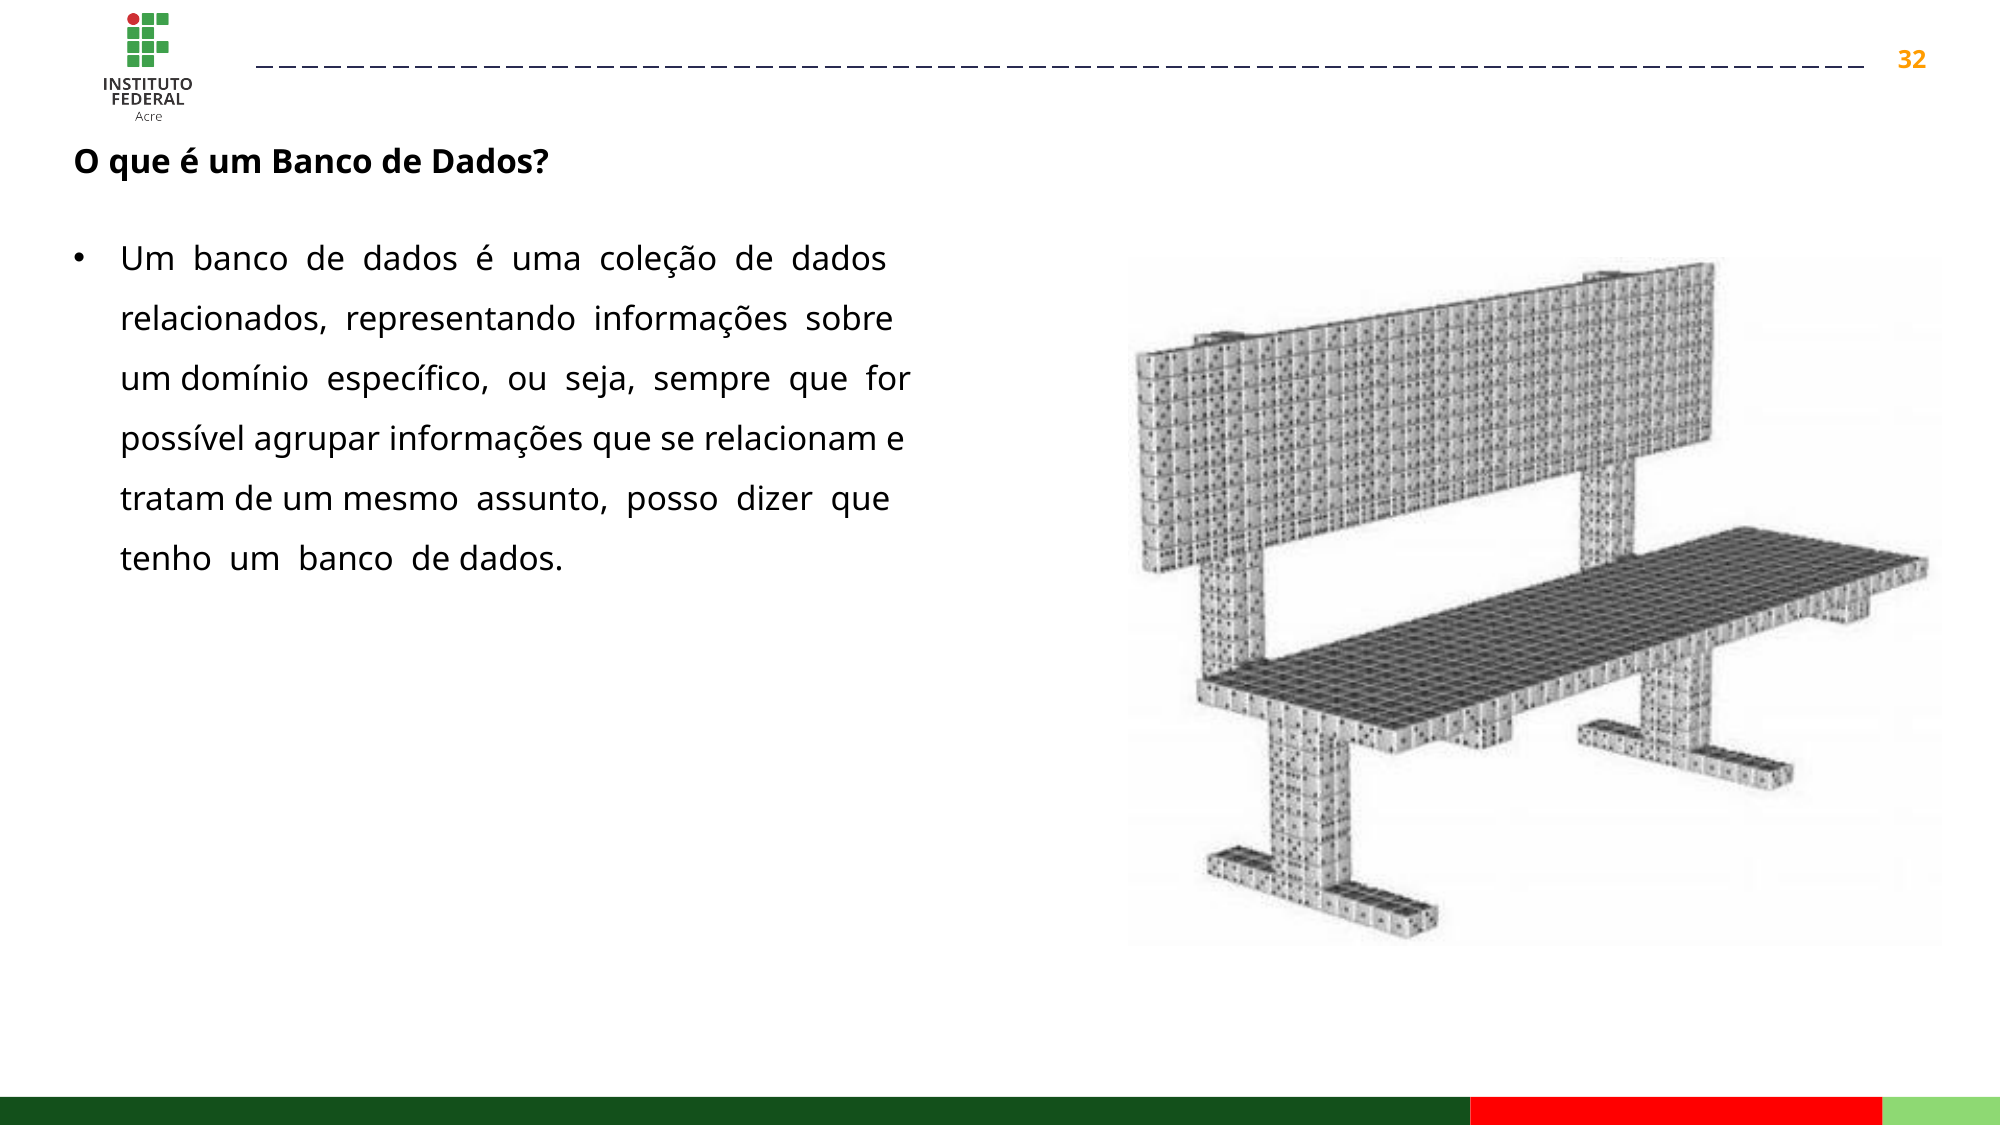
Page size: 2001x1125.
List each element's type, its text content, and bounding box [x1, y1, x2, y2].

text_box [1469, 1095, 1881, 1125]
text_box Um banco de dados é uma coleção de dados relacionados, representando informações sobre um domínio específico, ou seja, sempre que for possível agrupar informações que se relacionam e tratam de um mesmo assunto, posso dizer que tenho um banco de dados. [58, 210, 957, 585]
text_box O que é um Banco de Dados? [58, 112, 1243, 188]
text_box [0, 1095, 1469, 1125]
text_box [1881, 1095, 2000, 1125]
picture [1128, 256, 1942, 946]
picture [104, 12, 192, 121]
slide_number 32 [1865, 30, 1942, 91]
